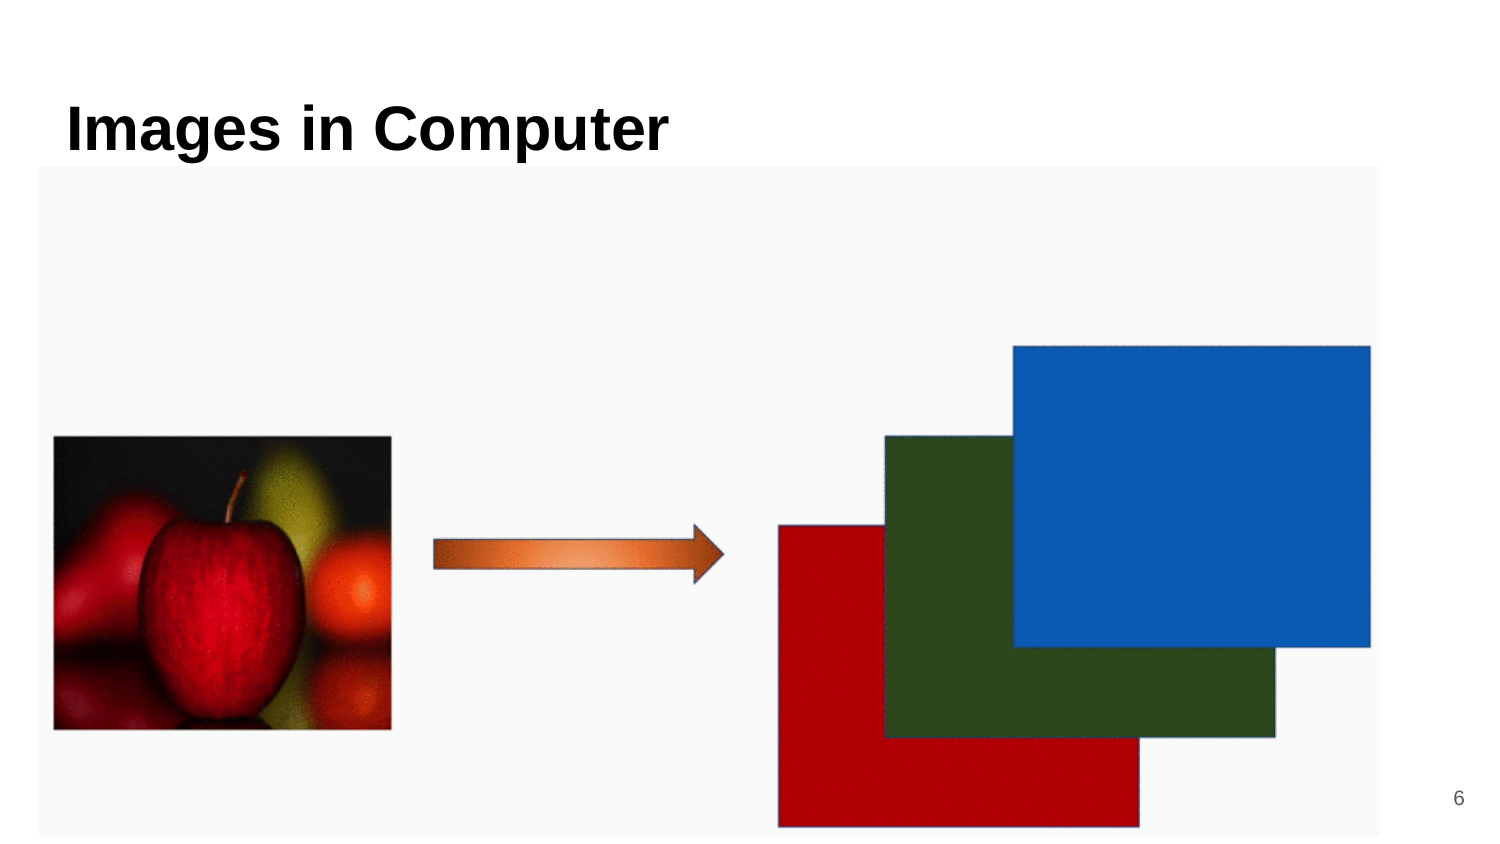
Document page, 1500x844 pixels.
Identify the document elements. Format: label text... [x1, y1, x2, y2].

picture [39, 166, 1381, 838]
slide_number ‹#› [1389, 764, 1480, 830]
title Images in Computer [51, 72, 1449, 167]
